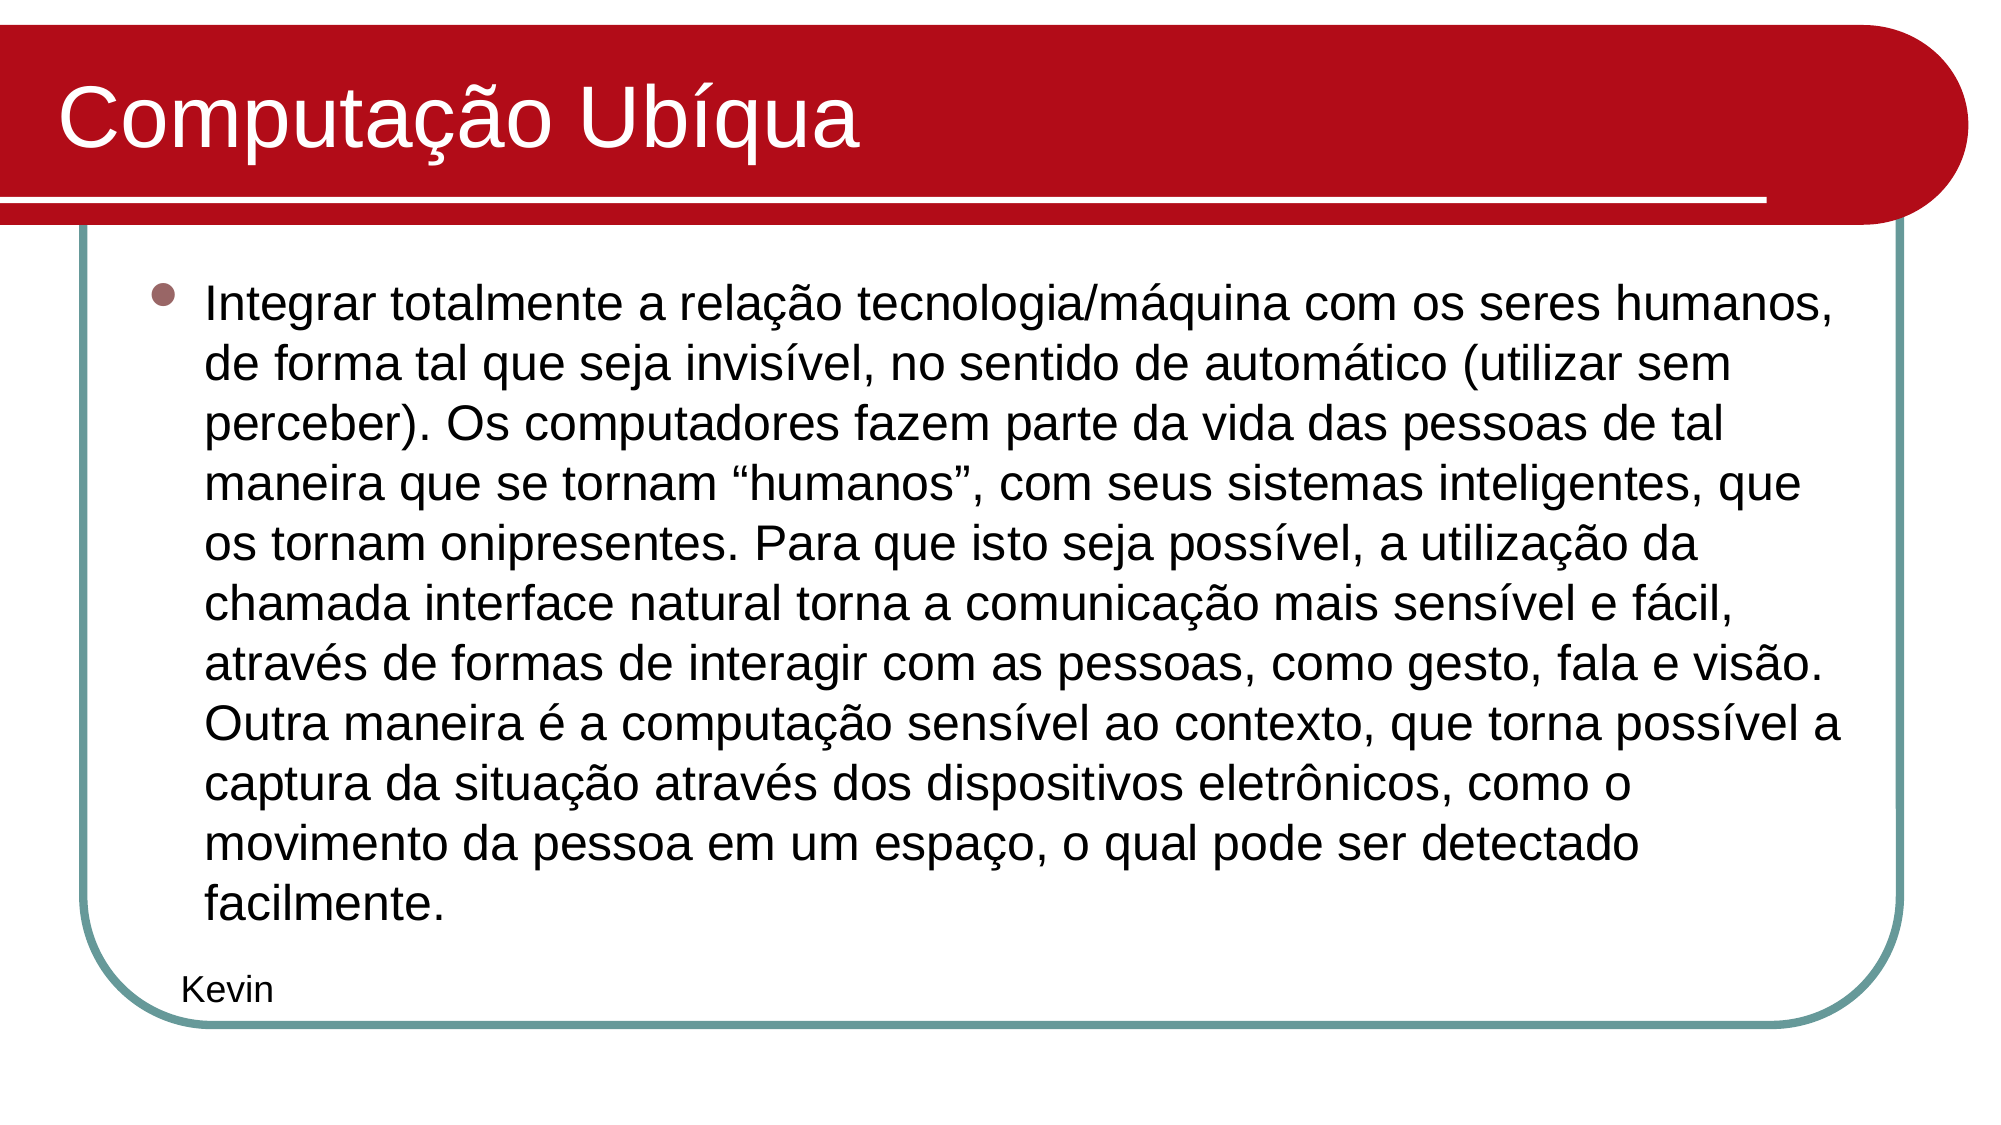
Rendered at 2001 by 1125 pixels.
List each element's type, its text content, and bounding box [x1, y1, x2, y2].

text_box Kevin [165, 957, 639, 1017]
list Integrar totalmente a relação tecnologia/máquina com os seres humanos, de forma tal que seja invisível, no sentido de automático (utilizar sem perceber). Os computadores fazem parte da vida das pessoas de tal maneira que se tornam “humanos”, com seus sistemas inteligentes, que os tornam onipresentes. Para que isto seja possível, a utilização da chamada interface natural torna a comunicação mais sensível e fácil, através de formas de interagir com as pessoas, como gesto, fala e visão. Outra maneira é a computação sensível ao contexto, que torna possível a captura da situação através dos dispositivos eletrônicos, como o movimento da pessoa em um espaço, o qual pode ser detectado facilmente. [133, 262, 1867, 988]
title Computação Ubíqua [42, 37, 1796, 188]
